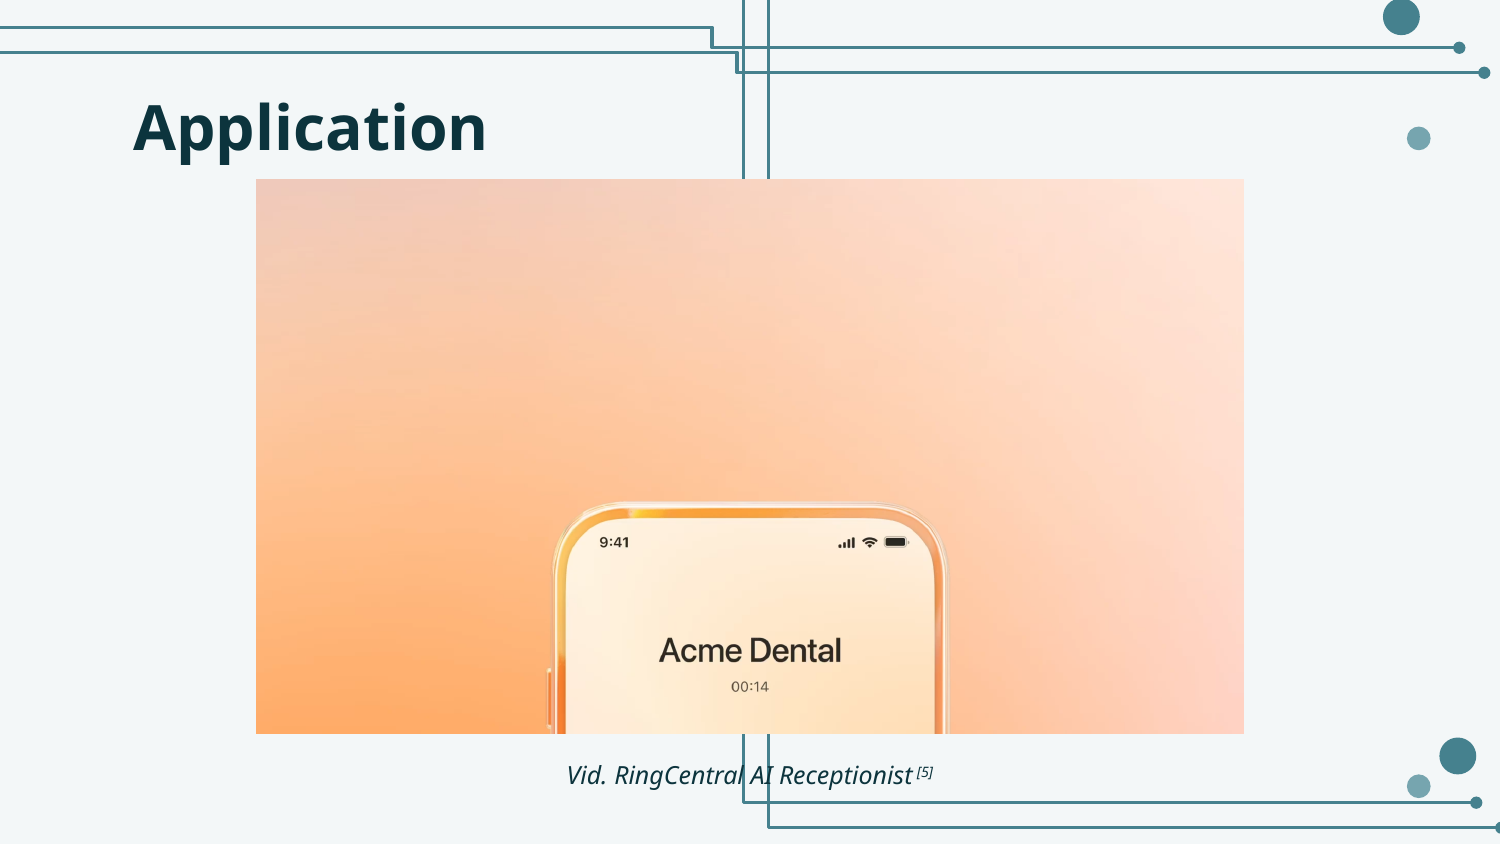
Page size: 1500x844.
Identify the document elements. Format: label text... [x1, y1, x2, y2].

title Application [118, 72, 1382, 167]
subtitle Vid. RingCentral AI Receptionist [5] [255, 742, 1245, 805]
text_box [255, 178, 1245, 735]
